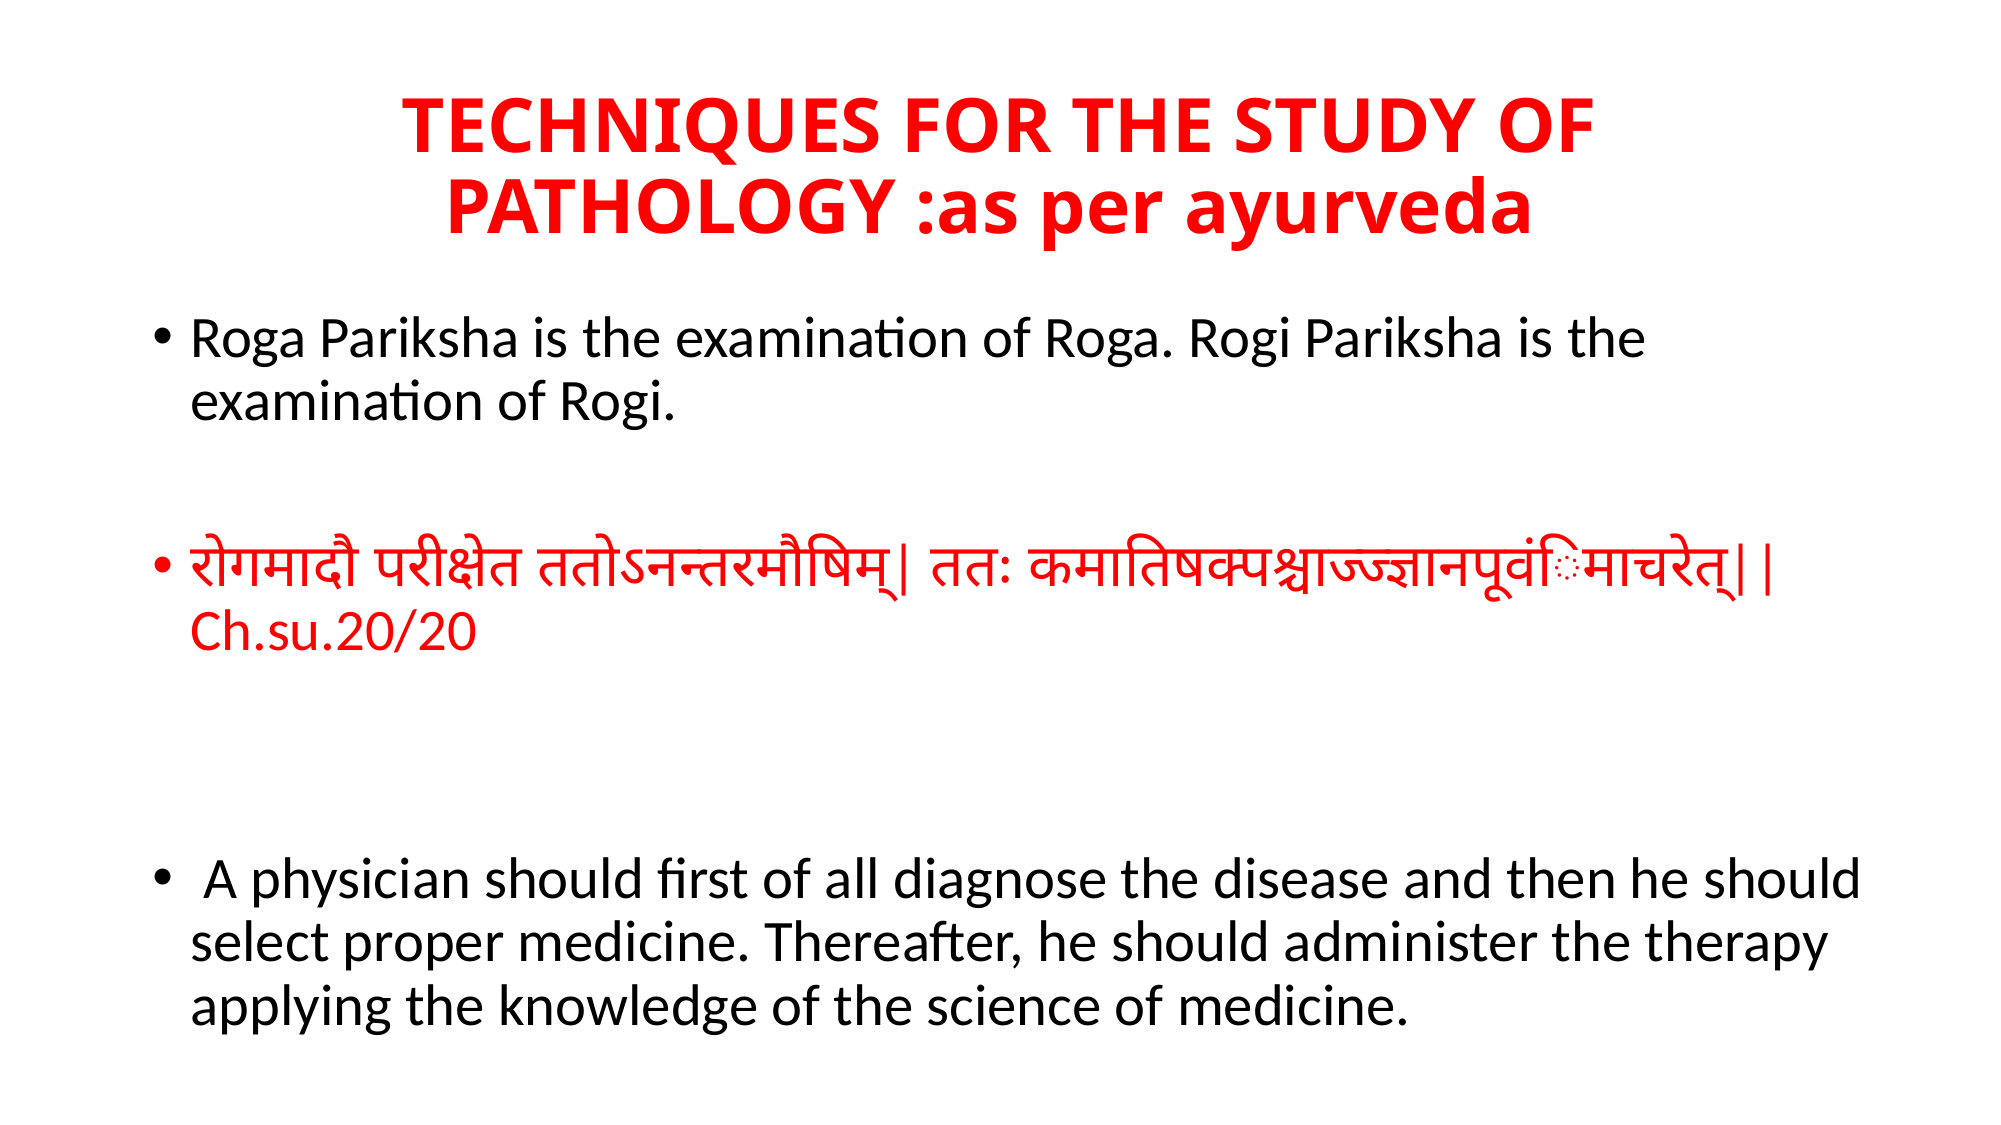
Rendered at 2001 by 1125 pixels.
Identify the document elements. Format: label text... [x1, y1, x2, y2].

title TECHNIQUES FOR THE STUDY OF PATHOLOGY :as per ayurveda [137, 59, 1863, 278]
list Roga Pariksha is the examination of Roga. Rogi Pariksha is the examination of Rogi. रोगमादौ परीक्षेत ततोऽनन्तरमौषिम्| ततः कमातिषक्पश्चाज्ज्ज्ञानपूवंिमाचरेत्||Ch.su.20/20 A physician should first of all diagnose the disease and then he should select proper medicine. Thereafter, he should administer the therapy applying the knowledge of the science of medicine. [137, 299, 1947, 1125]
